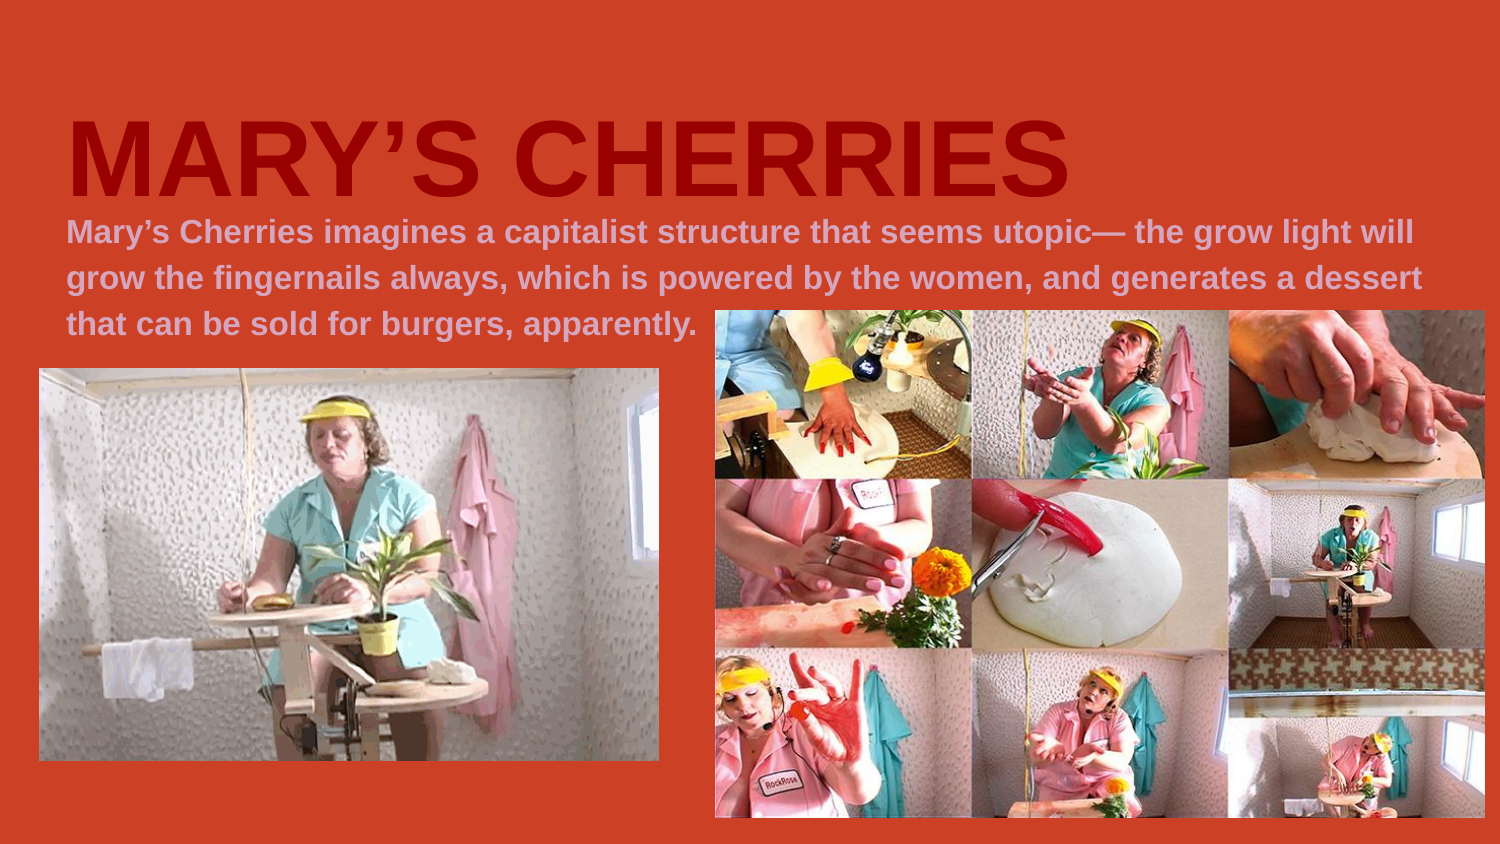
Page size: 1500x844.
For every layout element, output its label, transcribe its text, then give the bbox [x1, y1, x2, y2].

title MARY’S CHERRIES [51, 72, 1449, 167]
picture [714, 310, 1485, 819]
picture [39, 368, 659, 761]
list Mary’s Cherries imagines a capitalist structure that seems utopic— the grow light will grow the fingernails always, which is powered by the women, and generates a dessert that can be sold for burgers, apparently. [51, 189, 1449, 750]
